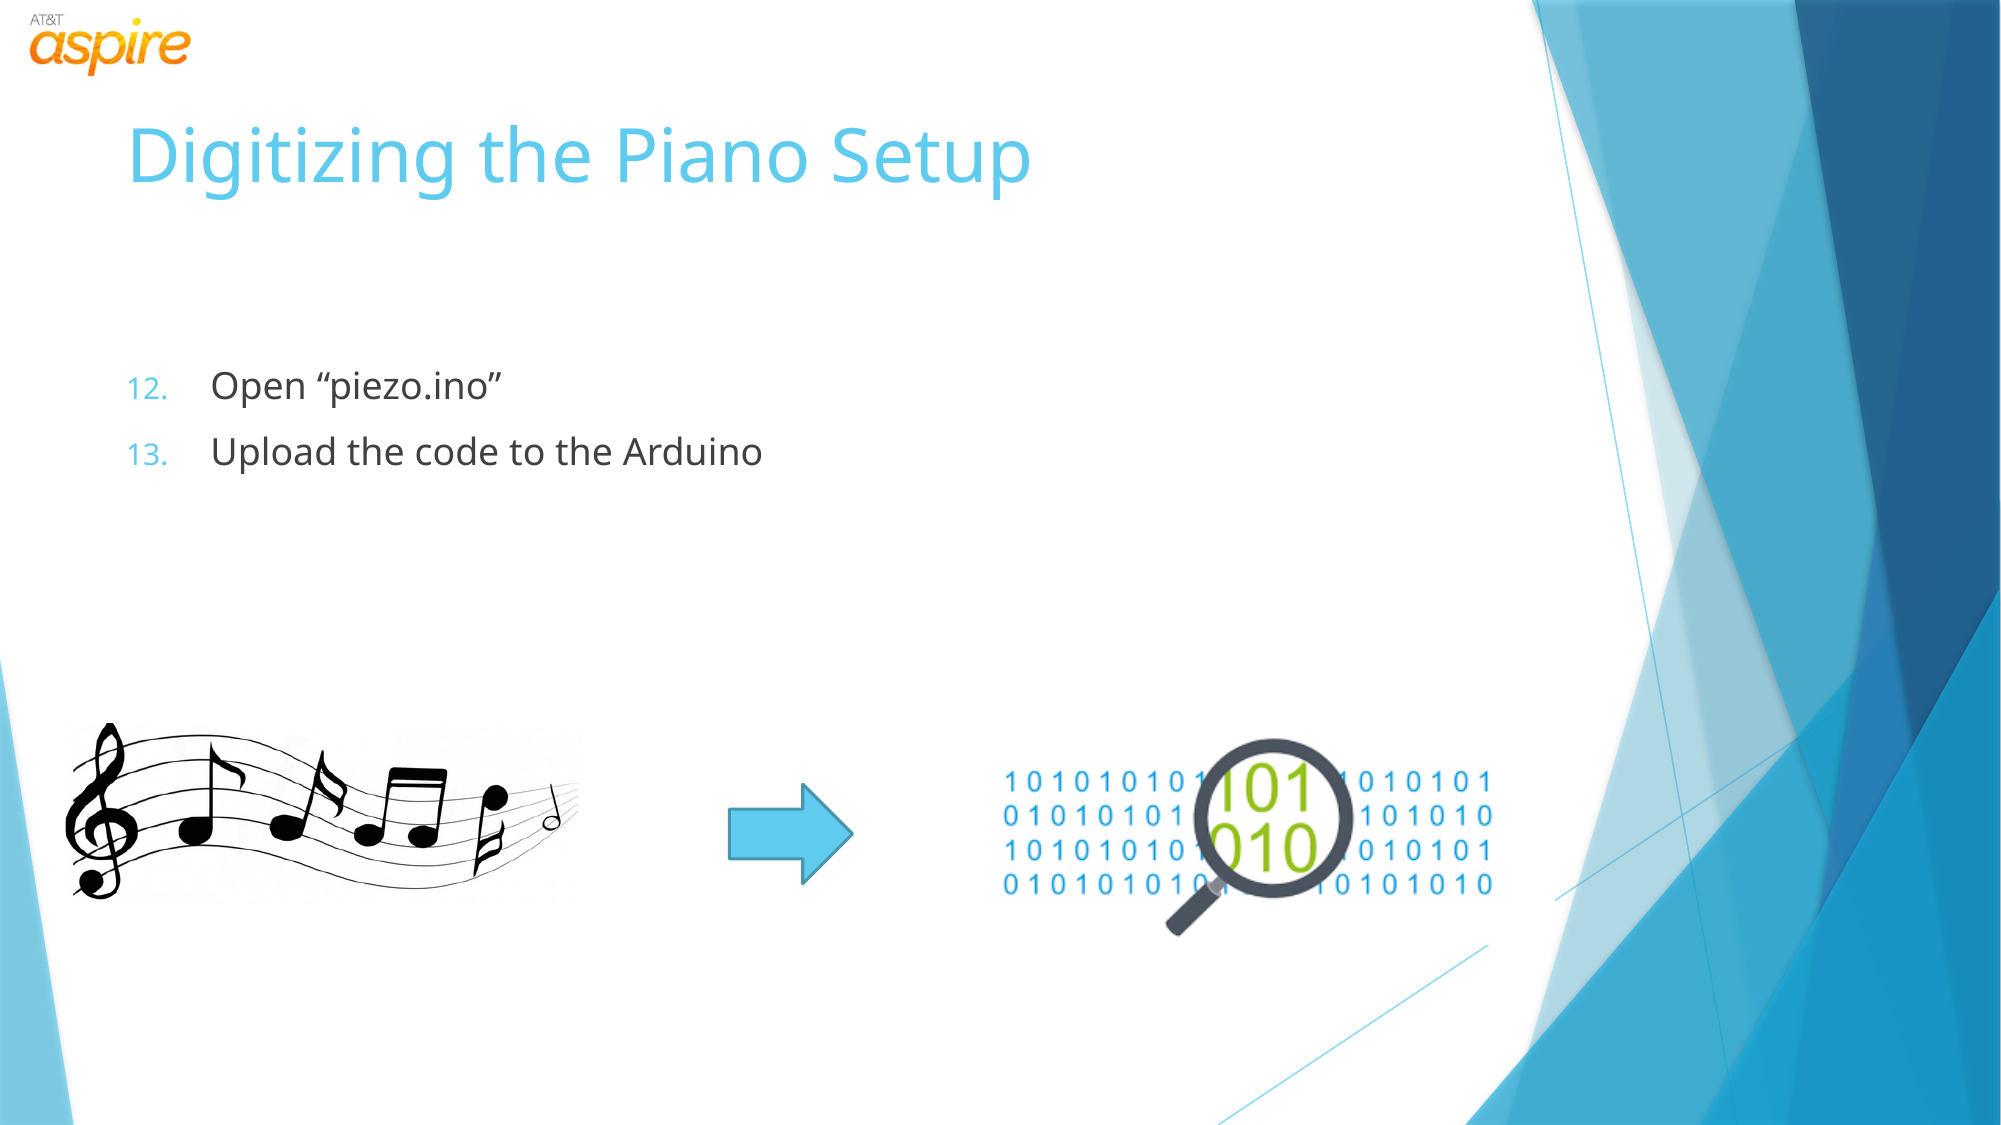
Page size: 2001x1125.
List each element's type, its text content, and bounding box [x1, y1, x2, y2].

title Digitizing the Piano Setup [111, 99, 1522, 317]
picture [24, 0, 198, 82]
picture [999, 722, 1556, 946]
list Open “piezo.ino” Upload the code to the Arduino [111, 354, 1522, 992]
picture [65, 722, 583, 905]
text_box [727, 782, 854, 886]
